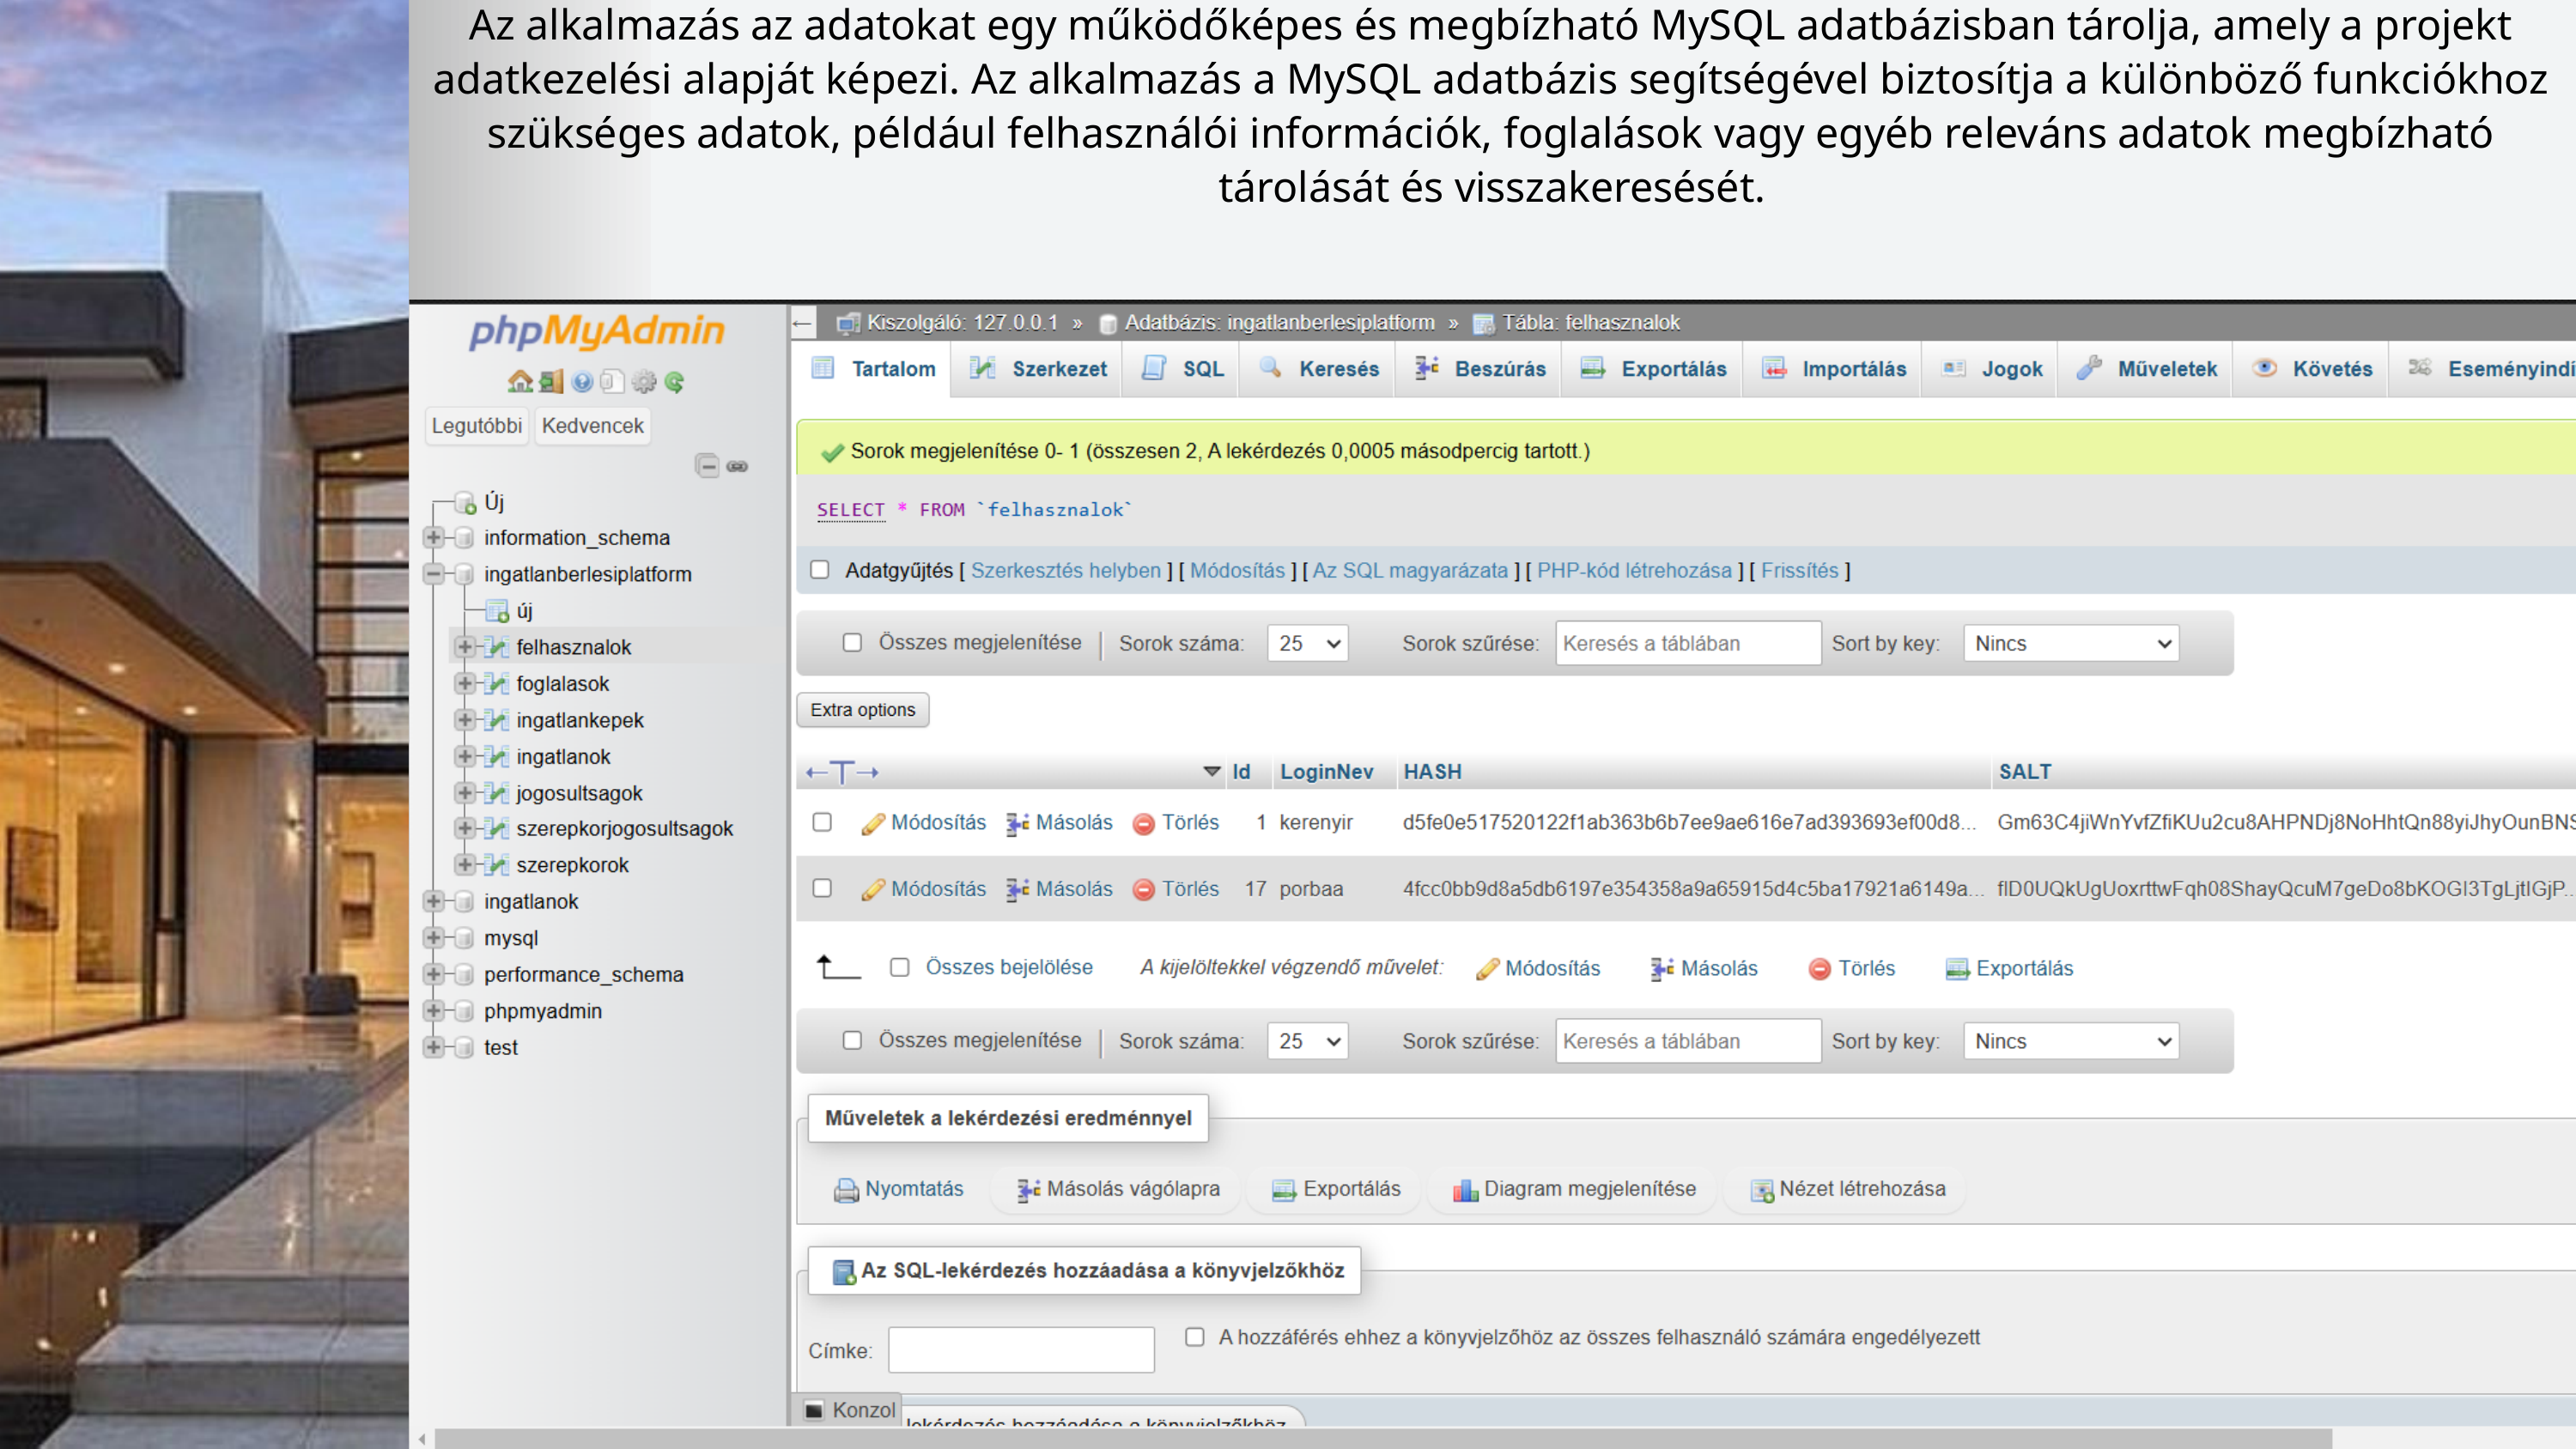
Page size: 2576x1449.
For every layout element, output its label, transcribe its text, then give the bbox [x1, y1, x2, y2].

text_box [650, 300, 2576, 1449]
text_box [0, 0, 409, 1449]
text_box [409, 0, 651, 1442]
text_box Az alkalmazás az adatokat egy működőképes és megbízható MySQL adatbázisban tárolja, amely a projekt adatkezelési alapját képezi. Az alkalmazás a MySQL adatbázis segítségével biztosítja a különböző funkciókhoz szükséges adatok, például felhasználói információk, foglalások vagy egyéb releváns adatok megbízható tárolását és visszakeresését. [657, 0, 2576, 210]
